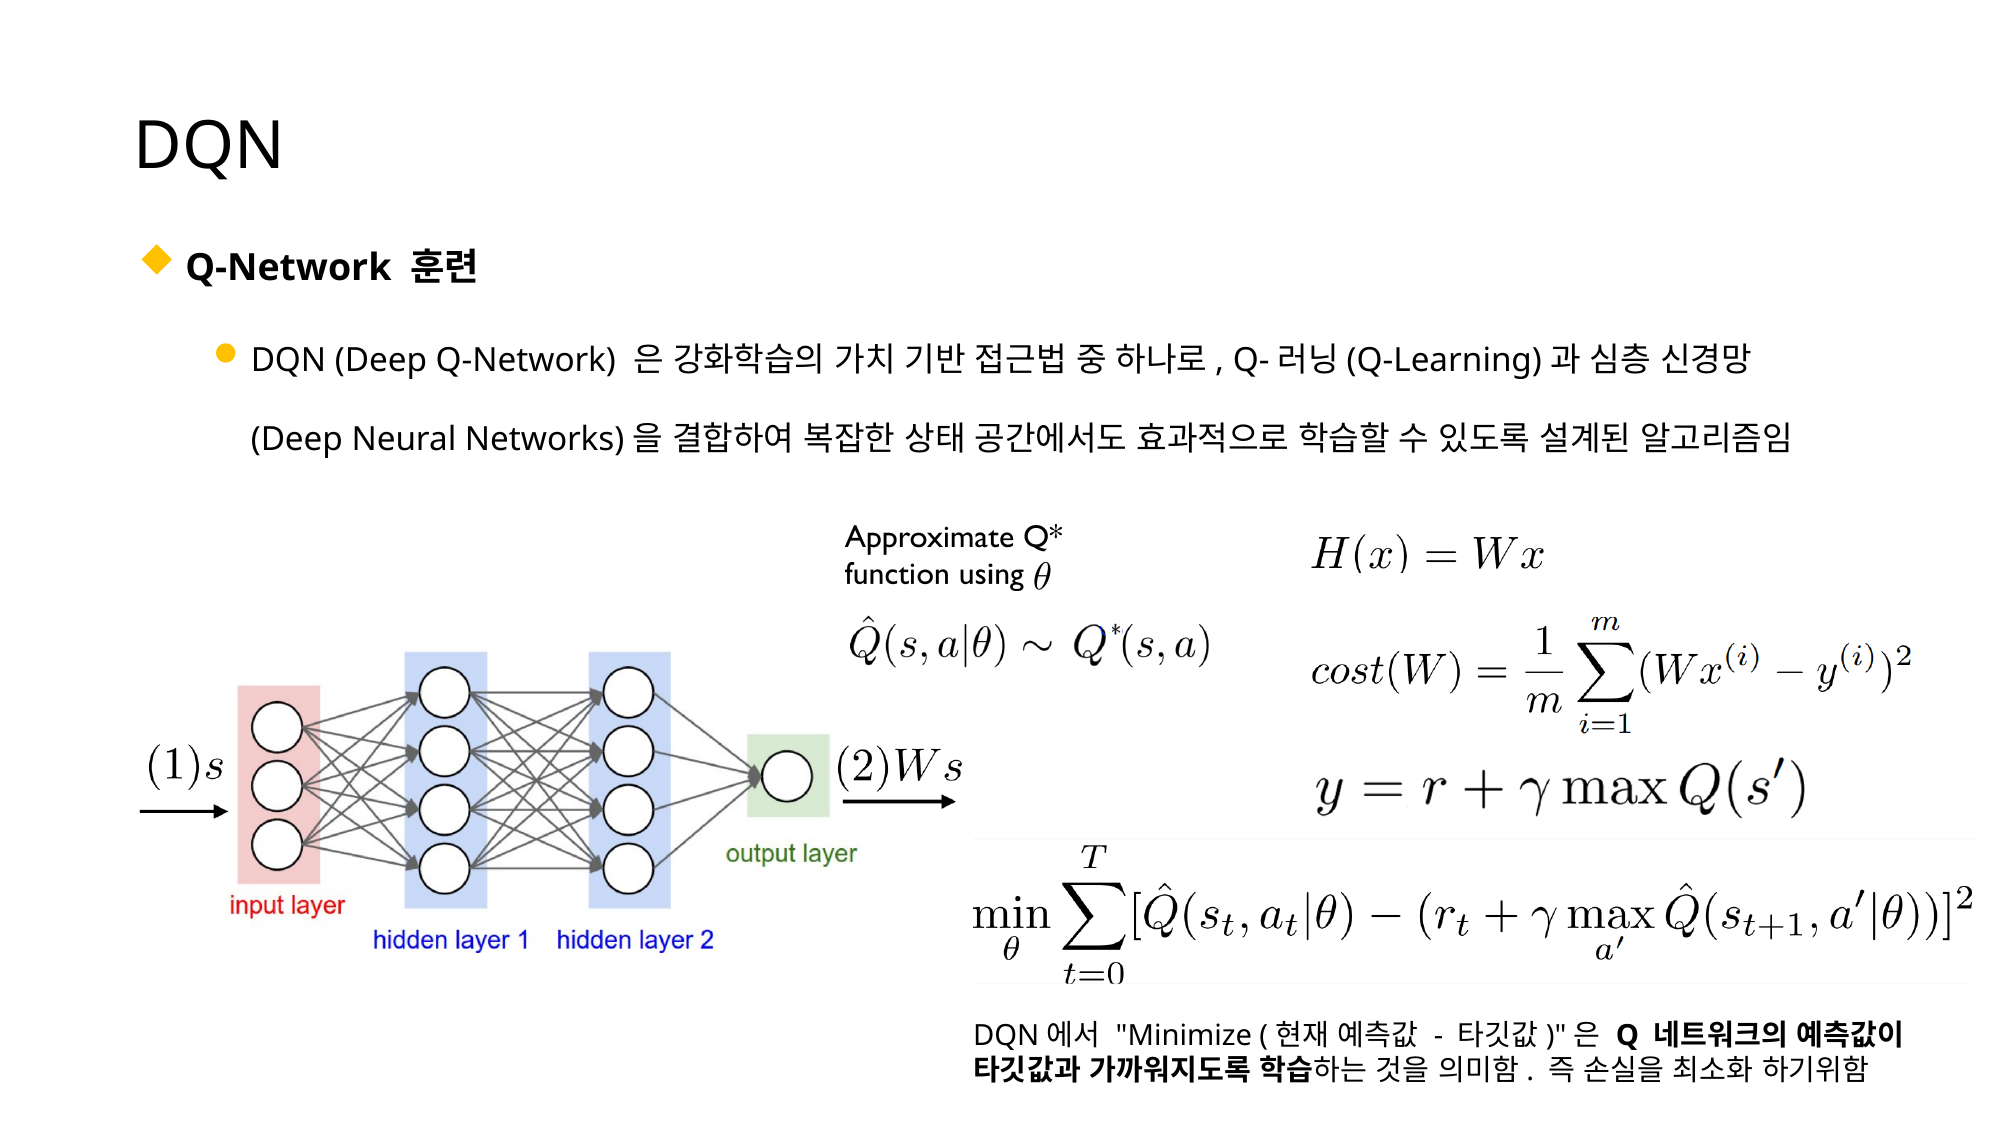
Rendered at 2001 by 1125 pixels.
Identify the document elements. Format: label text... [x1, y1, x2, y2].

picture [1306, 531, 1551, 573]
picture [842, 514, 1065, 591]
text_box DQN에서 "Minimize (현재 예측값 - 타깃값)"은 Q 네트워크의 예측값이 타깃값과 가까워지도록 학습하는 것을 의미함. 즉 손실을 최소화 하기위함 [958, 1008, 1959, 1094]
picture [1310, 617, 1913, 740]
text_box Q-Network 훈련 DQN (Deep Q-Network) 은 강화학습의 가치 기반 접근법 중 하나로, Q-러닝(Q-Learning)과 심층 신경망(Deep Neural Networks)을 결합하여 복잡한 상태 공간에서도 효과적으로 학습할 수 있도록 설계된 알고리즘임 [123, 190, 1848, 555]
text_box DQN [118, 58, 1449, 191]
picture [137, 606, 1976, 987]
